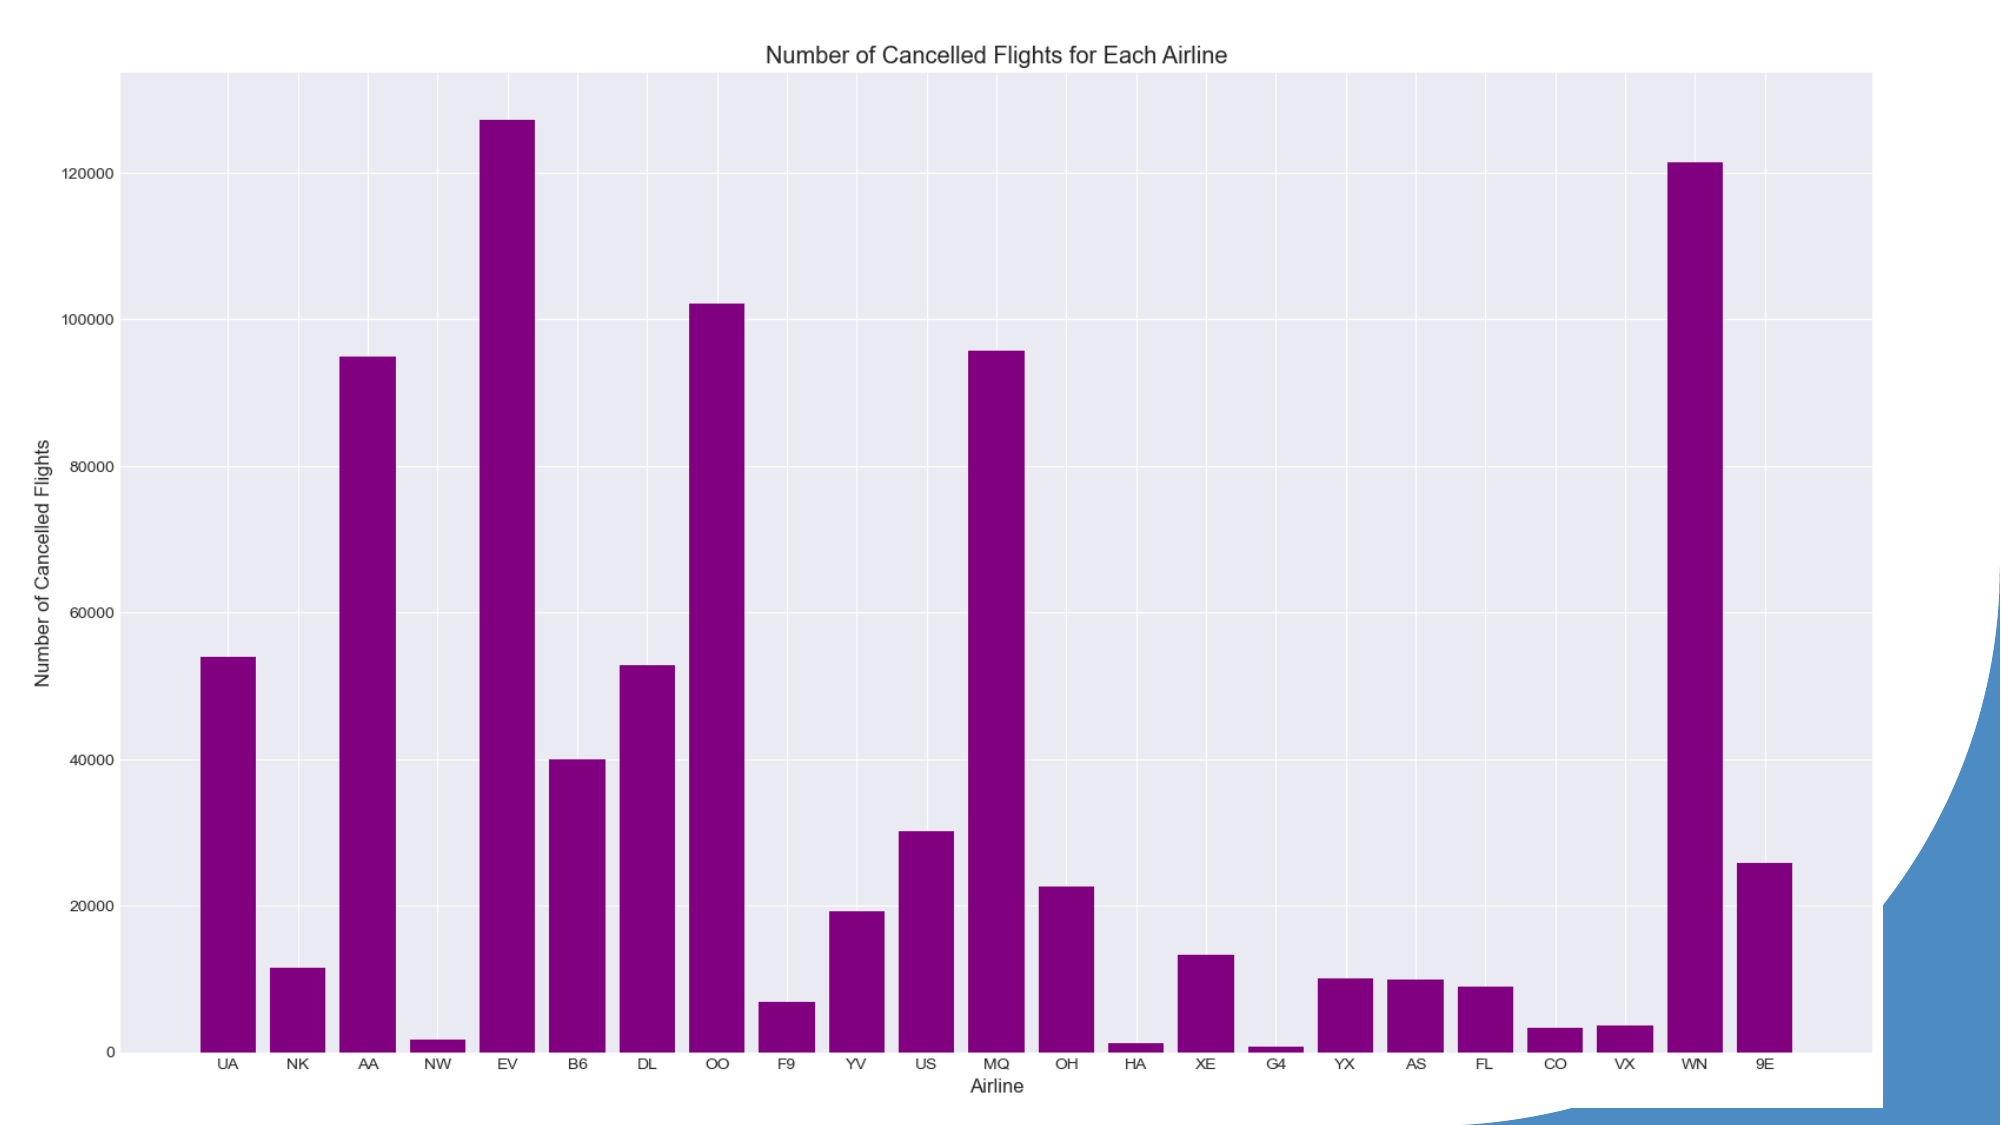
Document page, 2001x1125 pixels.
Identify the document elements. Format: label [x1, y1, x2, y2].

picture [24, 34, 1883, 1108]
